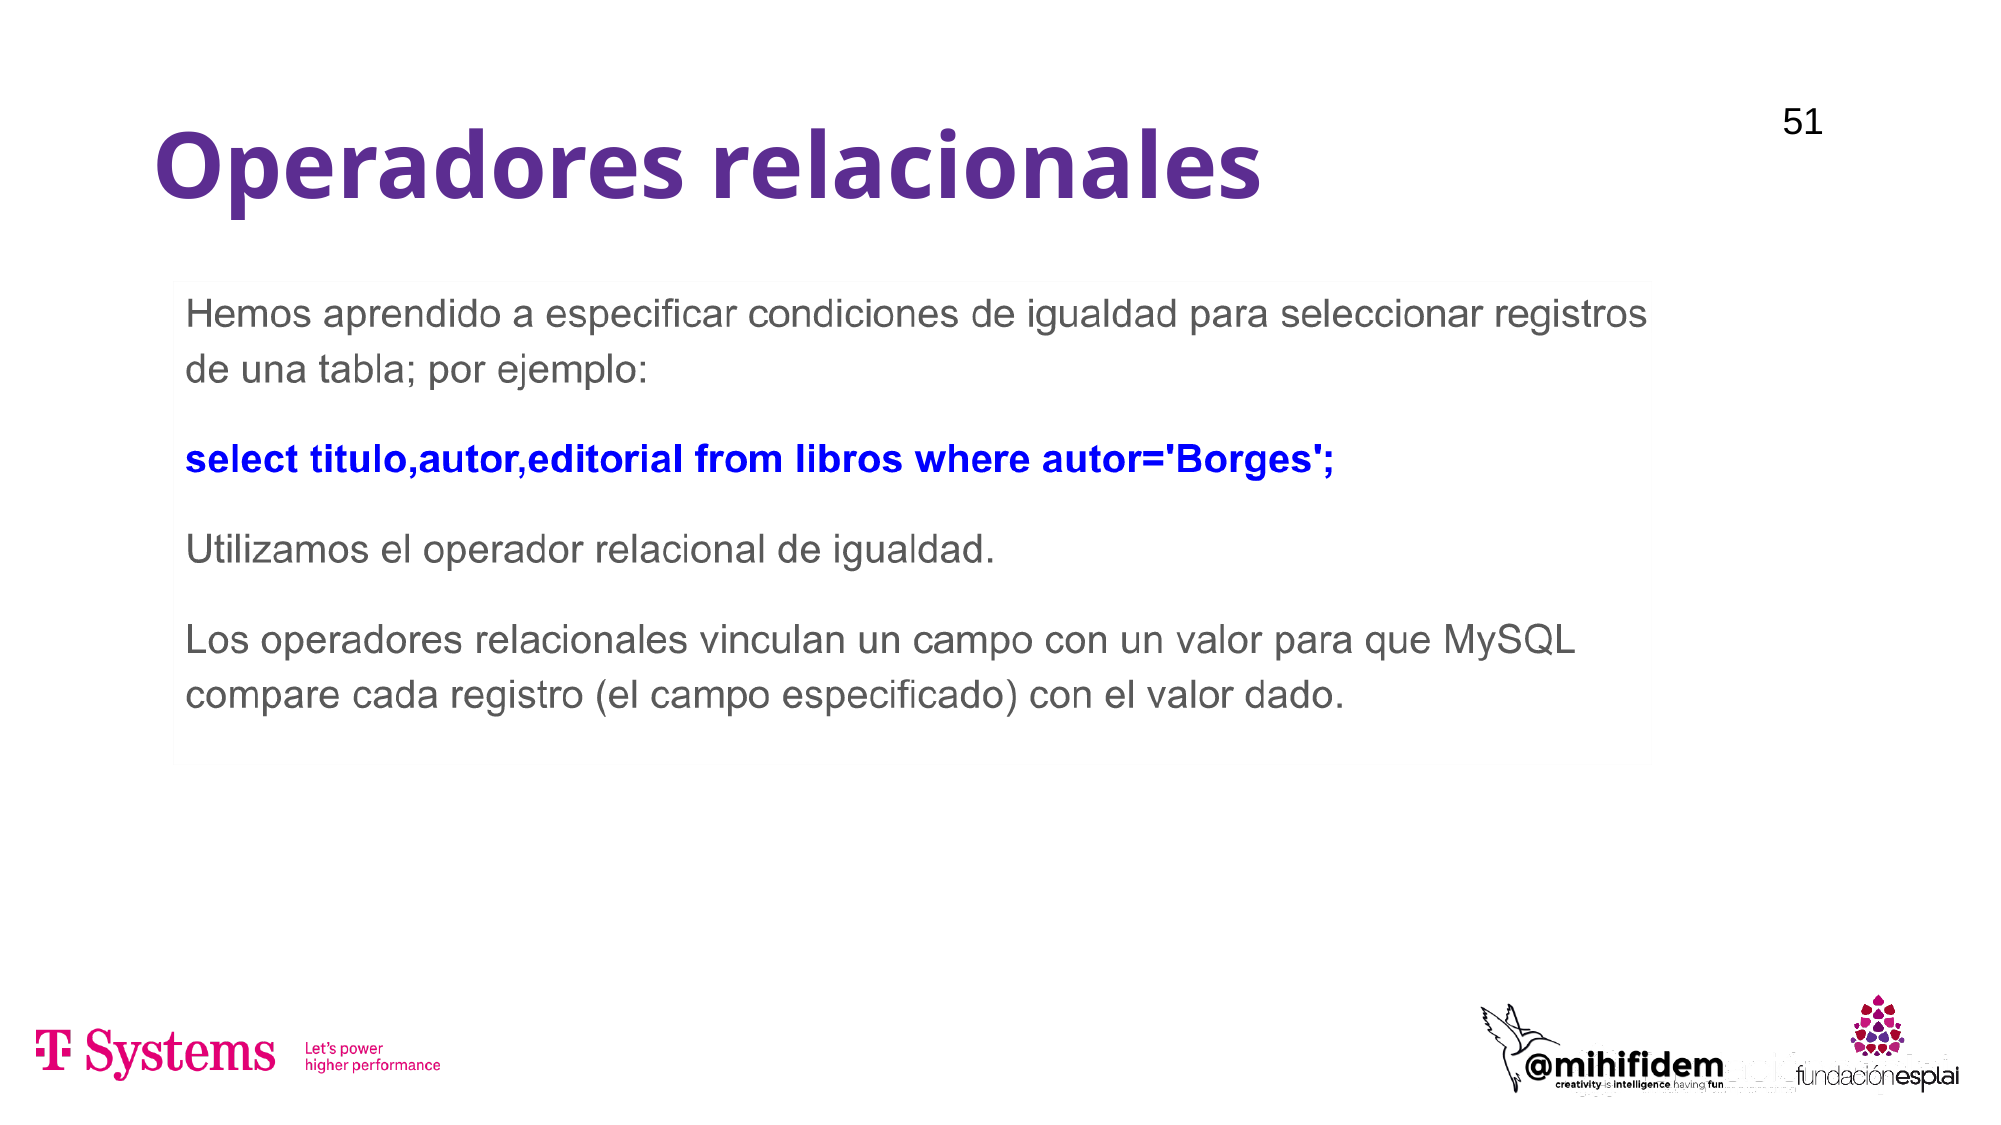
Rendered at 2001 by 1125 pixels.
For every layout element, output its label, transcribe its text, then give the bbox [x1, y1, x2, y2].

picture [36, 1027, 440, 1081]
text_box 51 [1767, 89, 1863, 150]
text_box Operadores relacionales [137, 59, 1863, 278]
picture [172, 281, 1652, 765]
picture [1472, 986, 1965, 1103]
